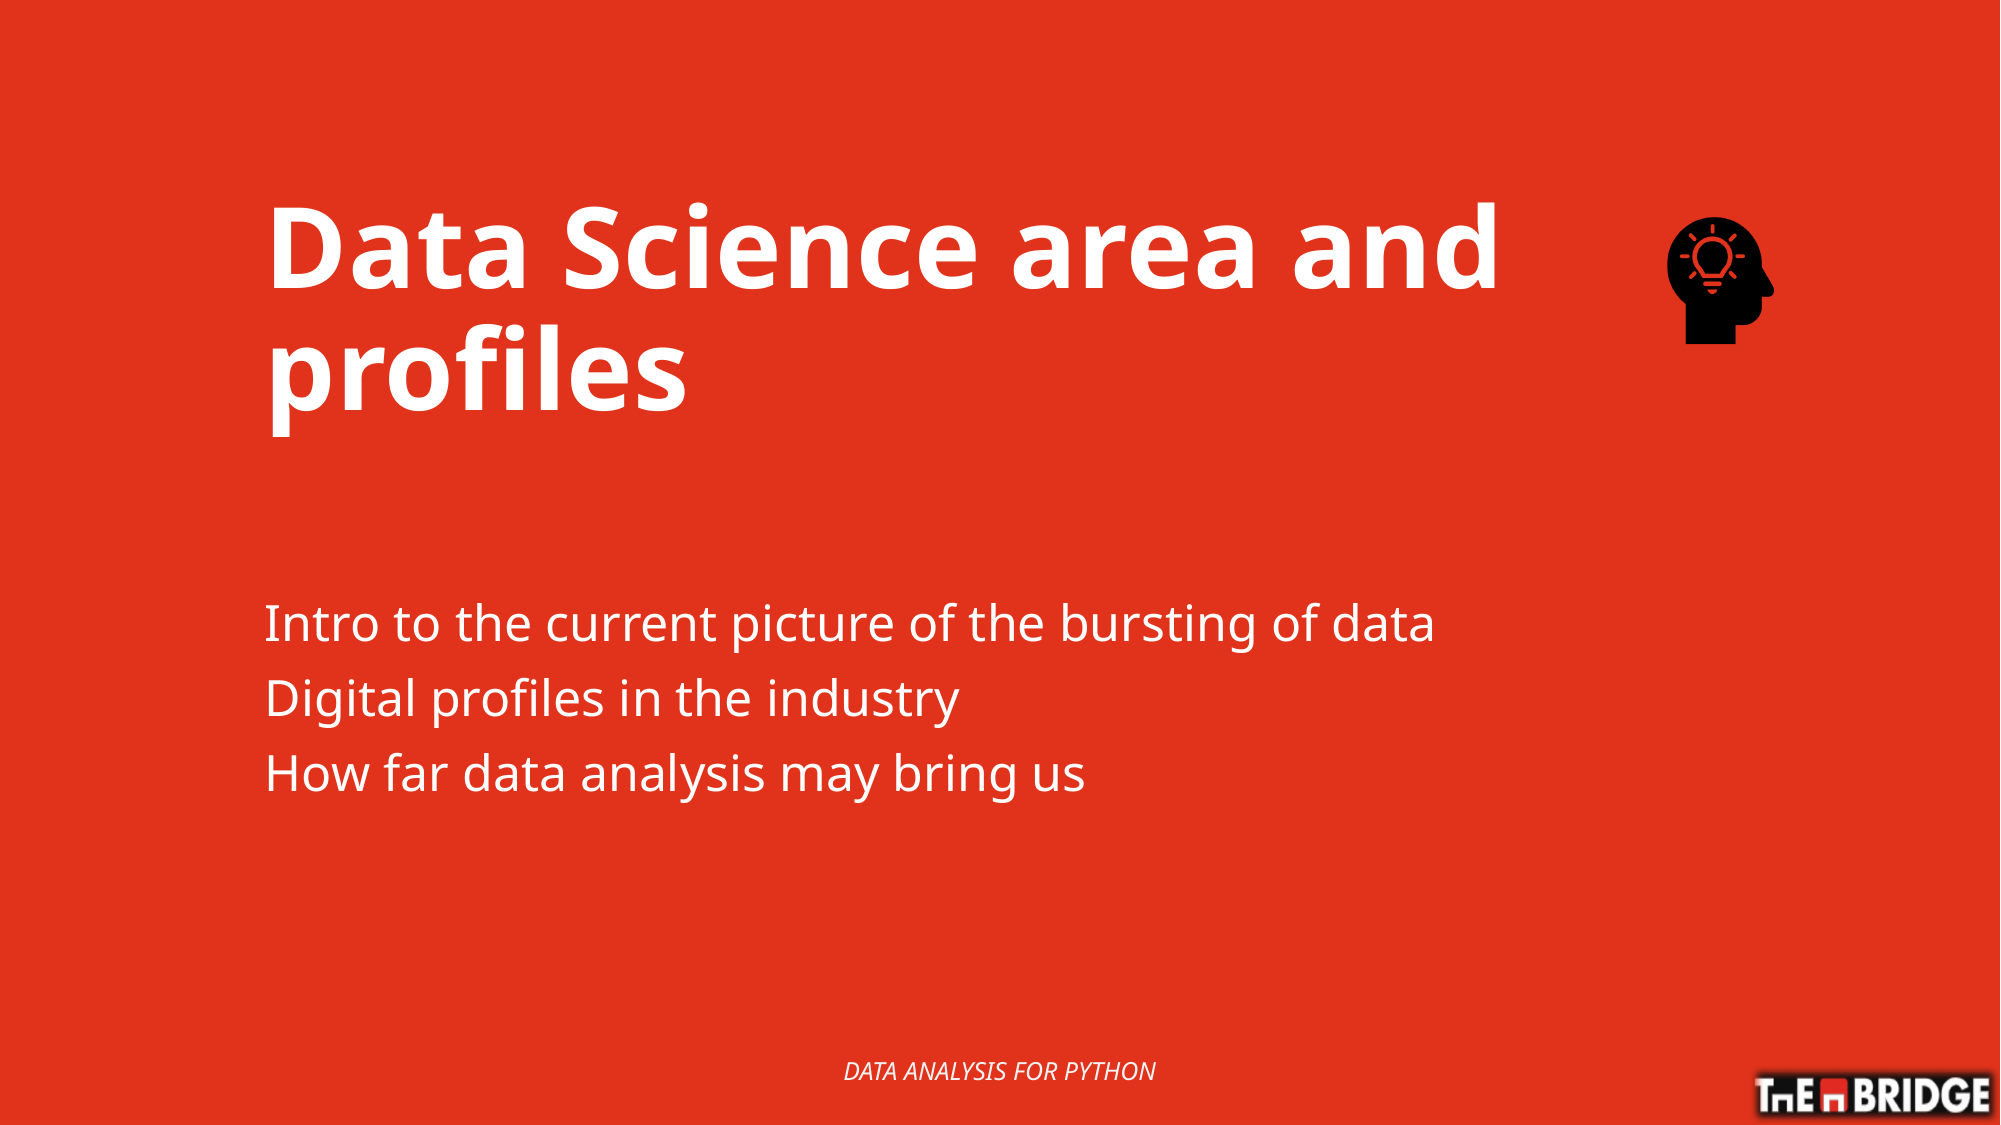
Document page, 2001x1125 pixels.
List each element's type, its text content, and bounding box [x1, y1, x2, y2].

list DATA ANALYSIS FOR PYTHON [662, 1042, 1338, 1103]
picture [1645, 208, 1796, 359]
picture [1749, 1065, 2000, 1125]
subtitle Intro to the current picture of the bursting of data Digital profiles in the industry How far data analysis may bring us [249, 590, 1750, 863]
title Data Science area and profiles [249, 184, 1542, 576]
